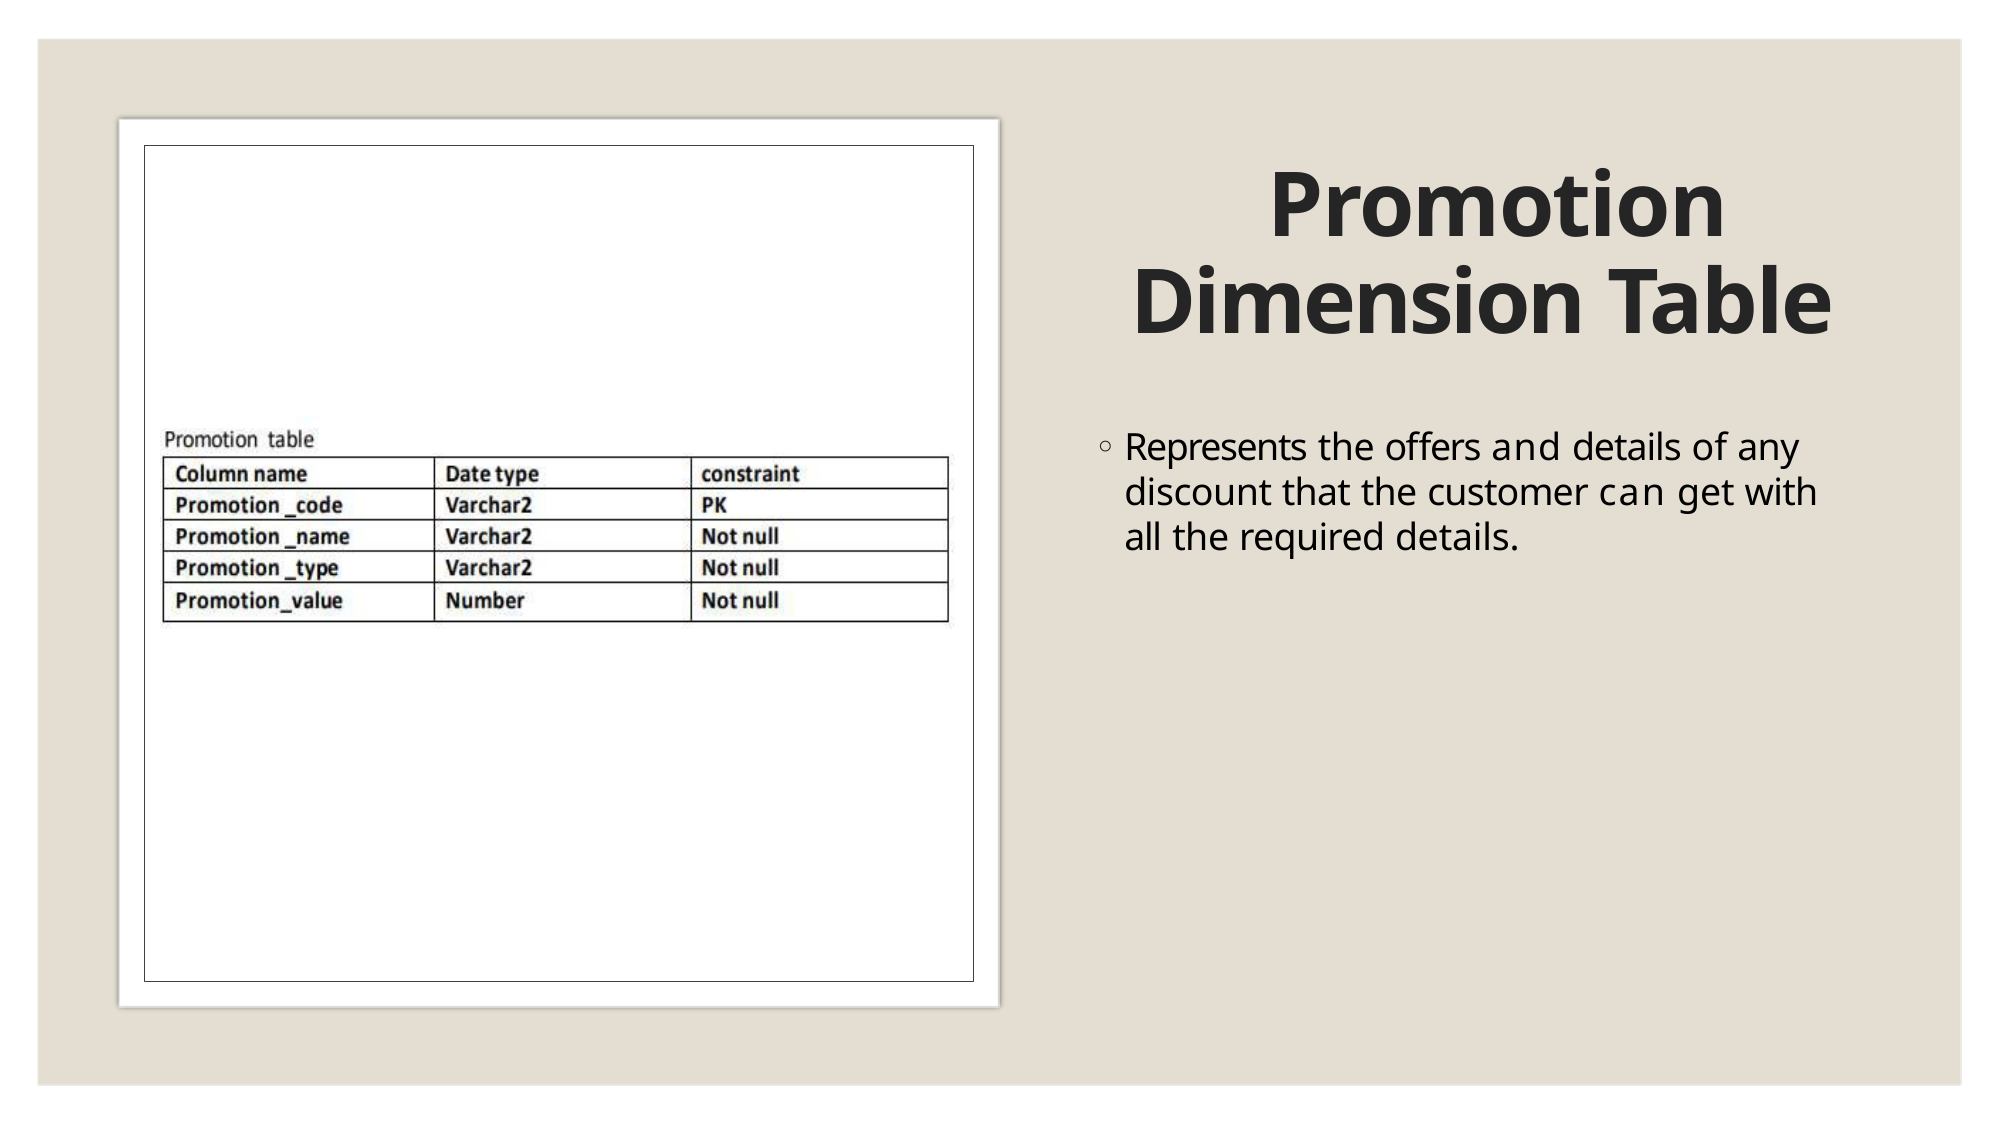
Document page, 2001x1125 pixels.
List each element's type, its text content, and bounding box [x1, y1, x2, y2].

picture [37, 38, 1962, 1086]
text_box Represents the offers and details of any discount that the customer can get with all the required details. [1092, 421, 1858, 559]
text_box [110, 110, 1009, 1016]
title Promotion Dimension Table [1128, 143, 1844, 352]
